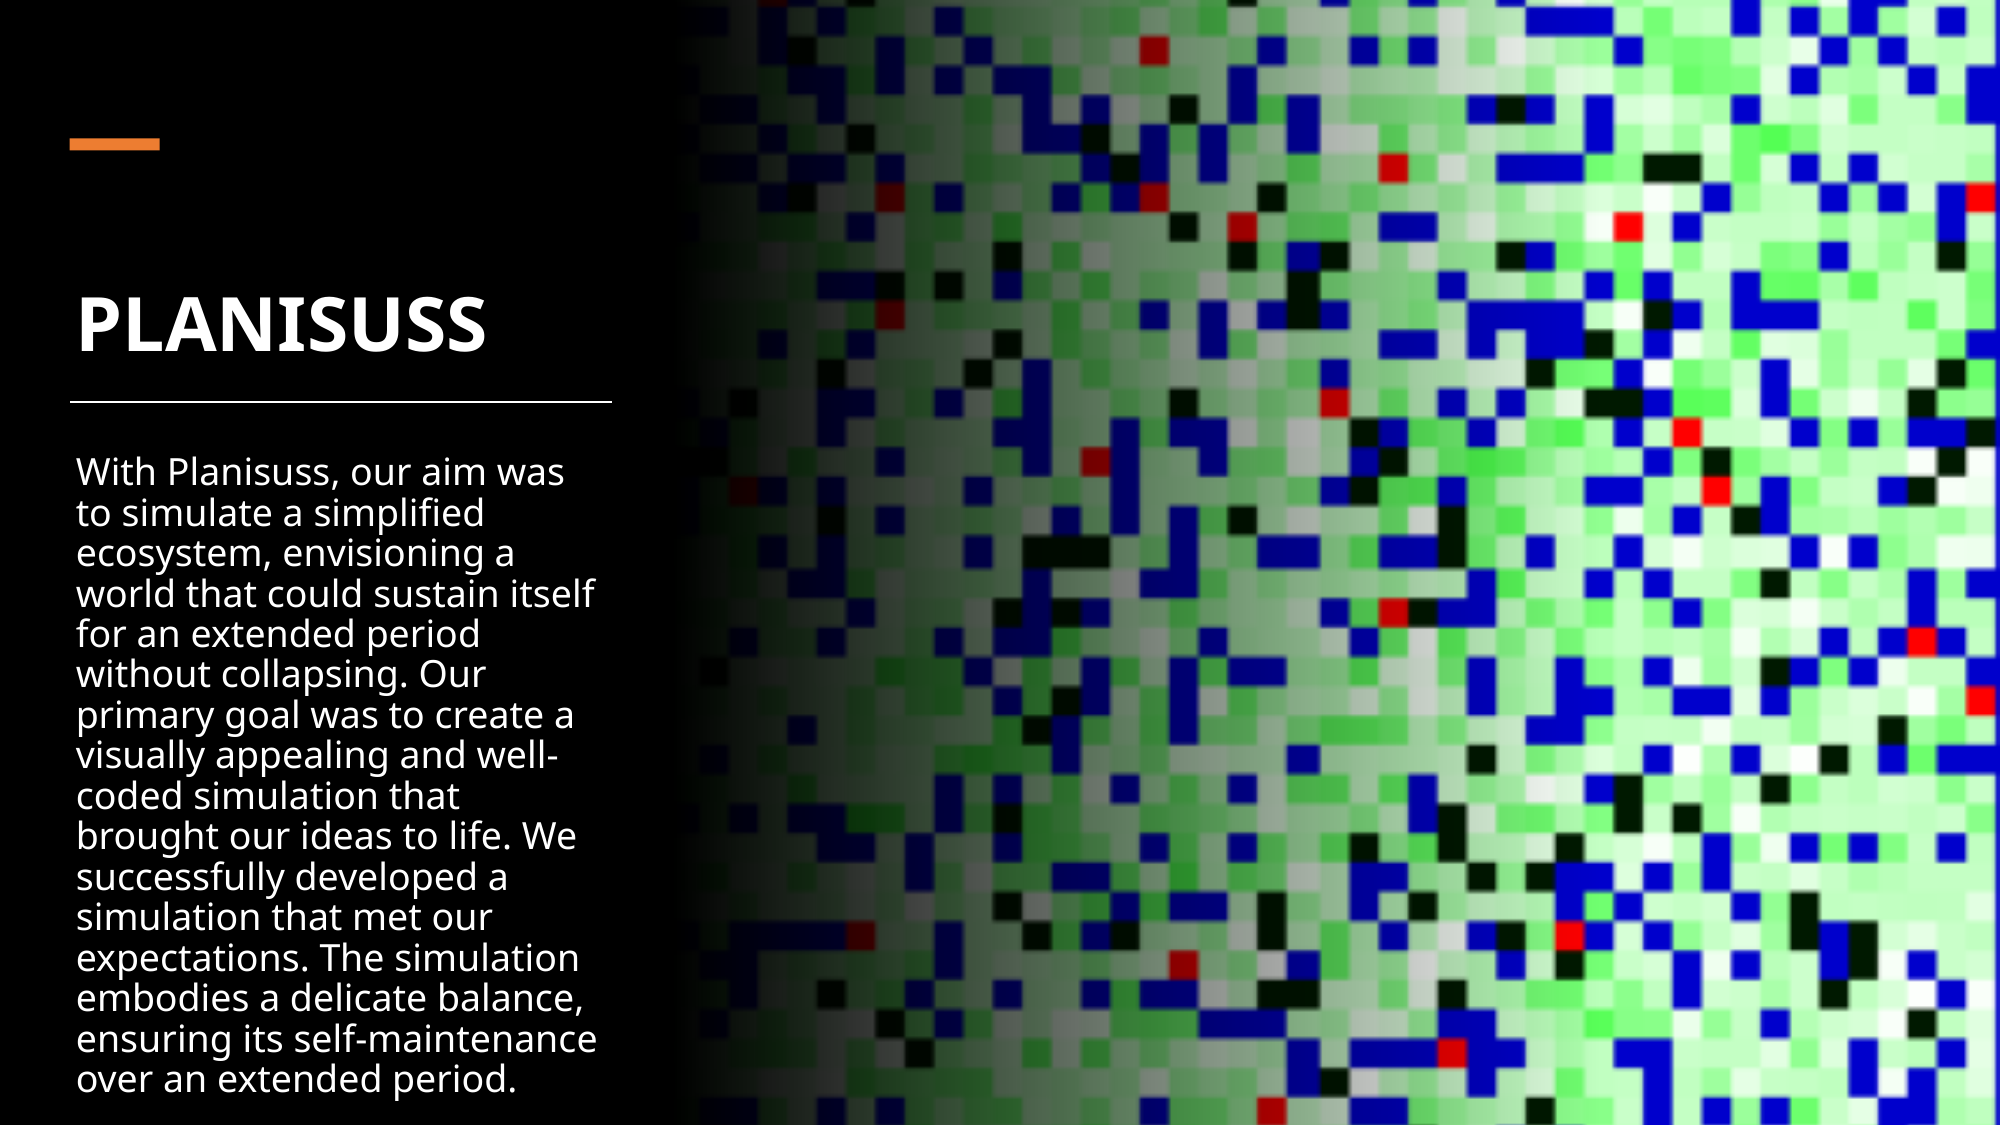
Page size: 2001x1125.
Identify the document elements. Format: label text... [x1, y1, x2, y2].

picture [577, 0, 2000, 1125]
text_box [69, 137, 161, 151]
title PLANISUSS [60, 190, 577, 375]
text_box [0, 0, 577, 1125]
list With Planisuss, our aim was to simulate a simplified ecosystem, envisioning a world that could sustain itself for an extended period without collapsing. Our primary goal was to create a visually appealing and well-coded simulation that brought our ideas to life. We successfully developed a simulation that met our expectations. The simulation embodies a delicate balance, ensuring its self-maintenance over an extended period. [60, 445, 577, 972]
